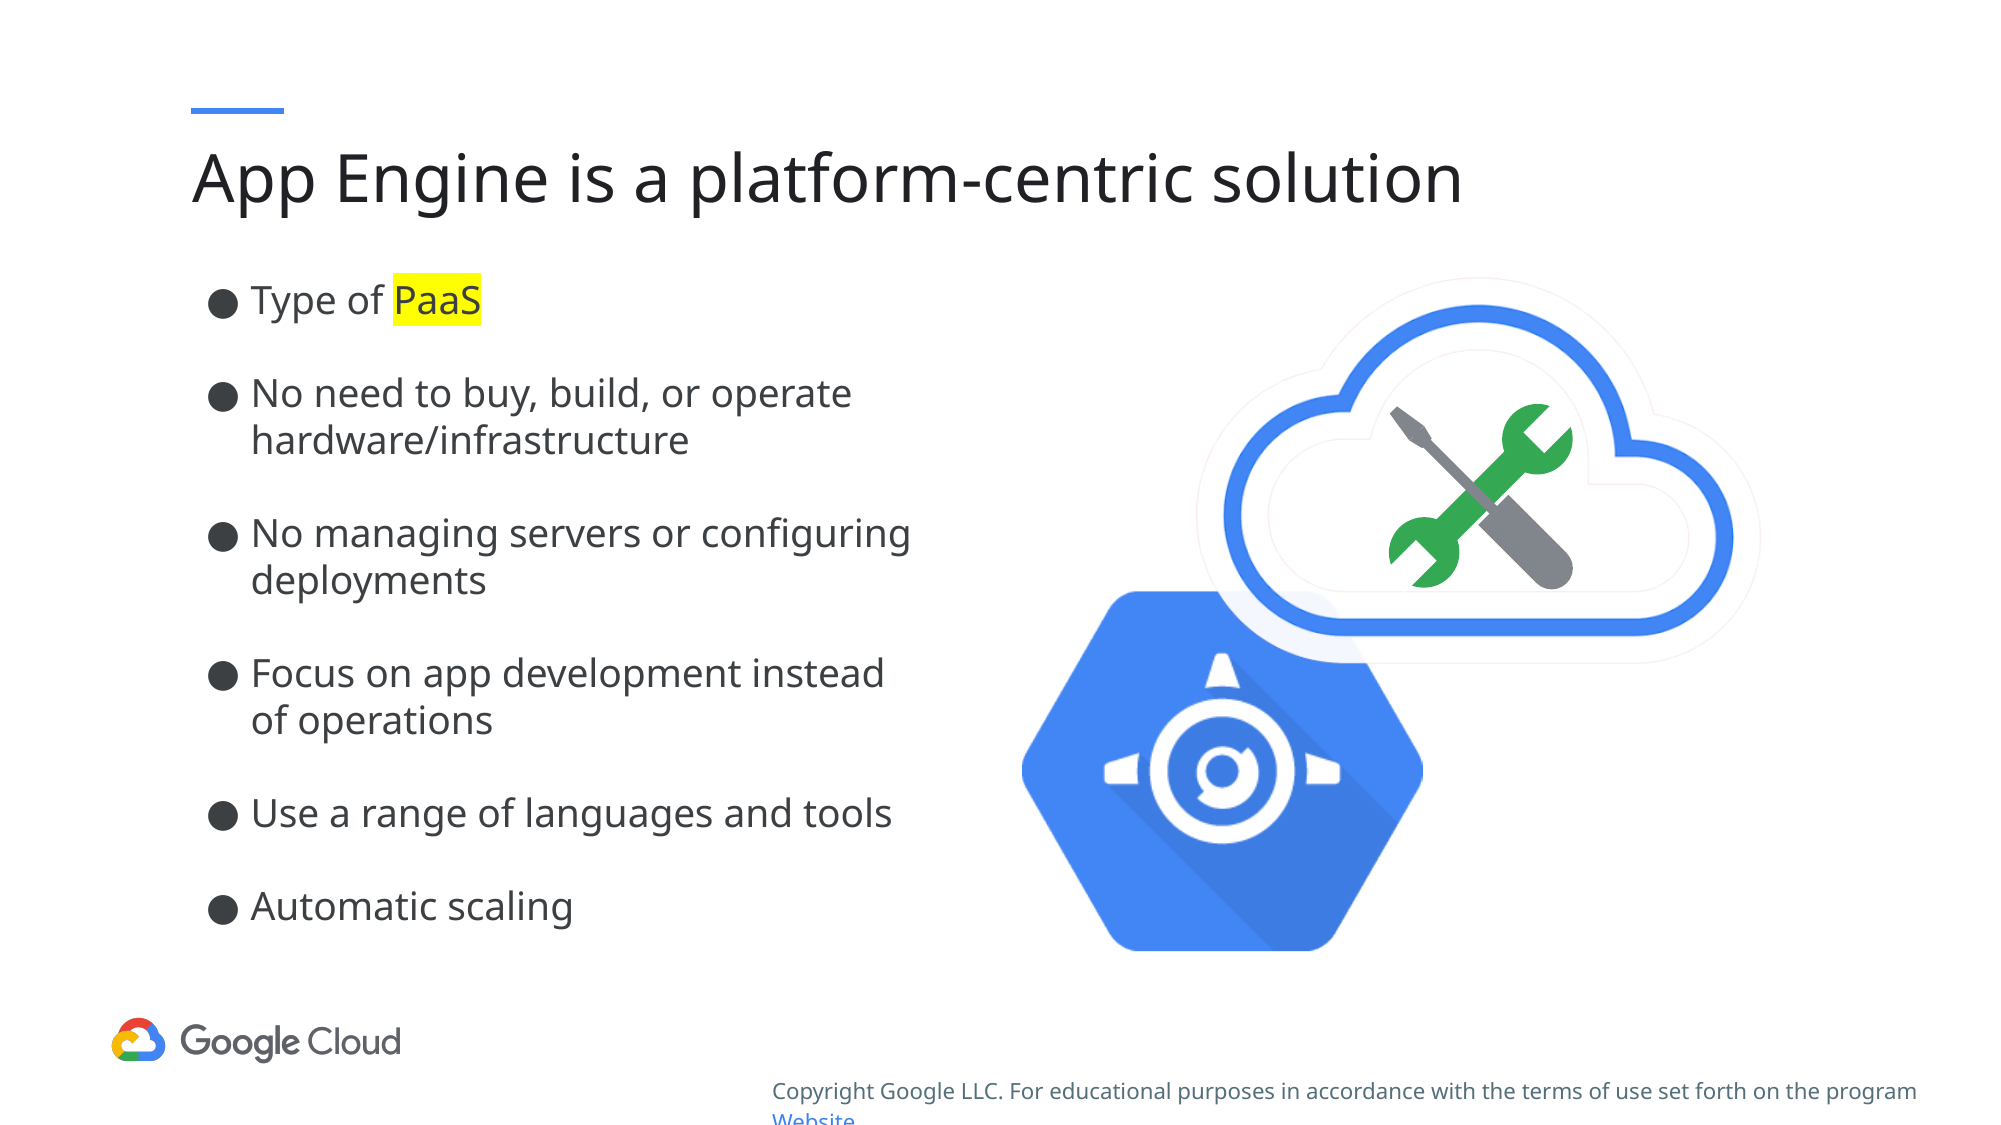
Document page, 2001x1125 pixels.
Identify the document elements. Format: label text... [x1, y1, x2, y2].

text_box Copyright Google LLC. For educational purposes in accordance with the terms of use set forth on the program Website. [752, 1052, 1990, 1111]
picture [110, 1012, 401, 1068]
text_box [1190, 262, 1770, 682]
title App Engine is a platform-centric solution [182, 126, 1799, 251]
list Type of PaaS No need to buy, build, or operate hardware/infrastructure No managing servers or configuring deployments Focus on app development instead of operations Use a range of languages and tools Automatic scaling [190, 265, 984, 961]
picture [1021, 571, 1423, 973]
